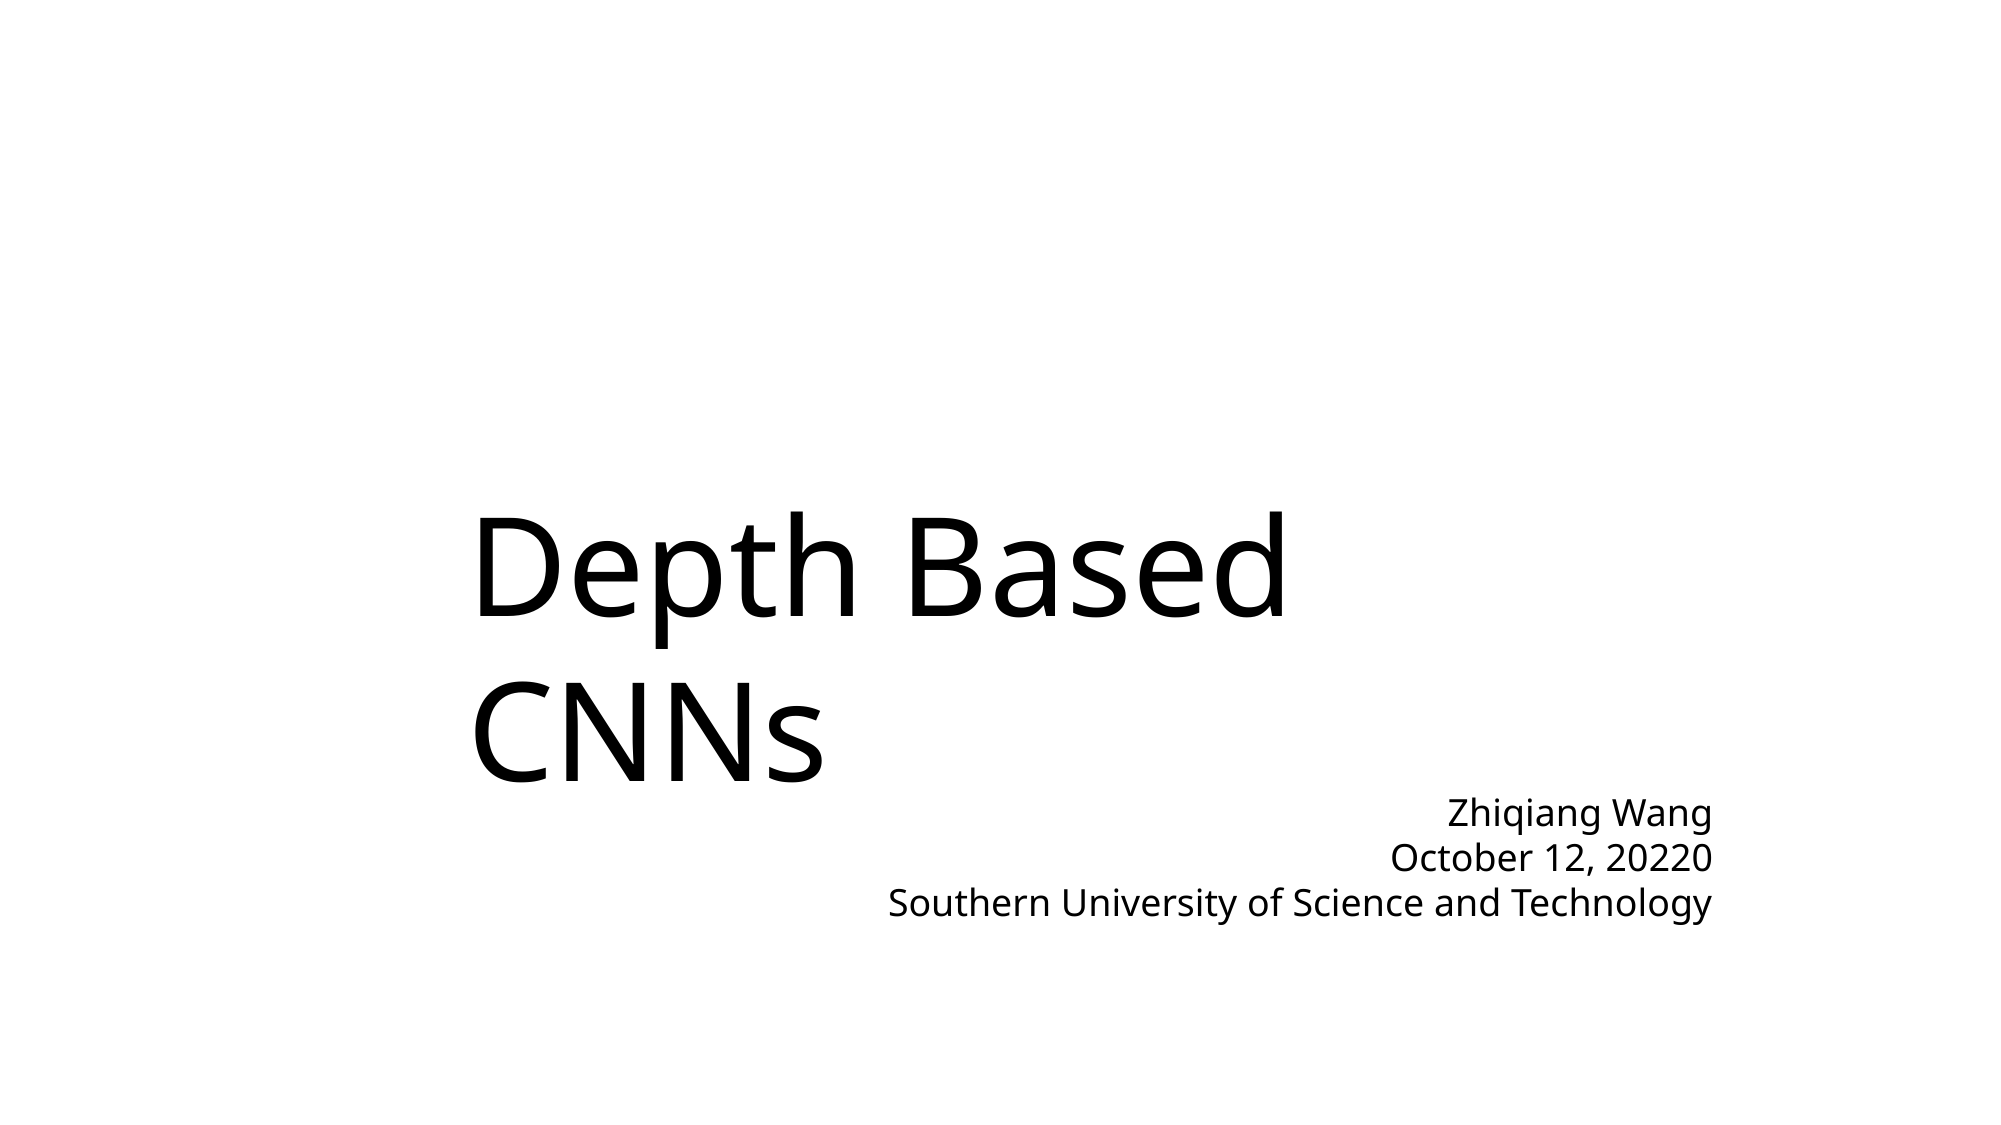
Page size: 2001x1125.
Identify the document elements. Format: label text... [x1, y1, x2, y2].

text_box Zhiqiang Wang October 12, 20220 Southern University of Science and Technology [824, 782, 1729, 932]
text_box Depth Based CNNs [452, 471, 1548, 817]
